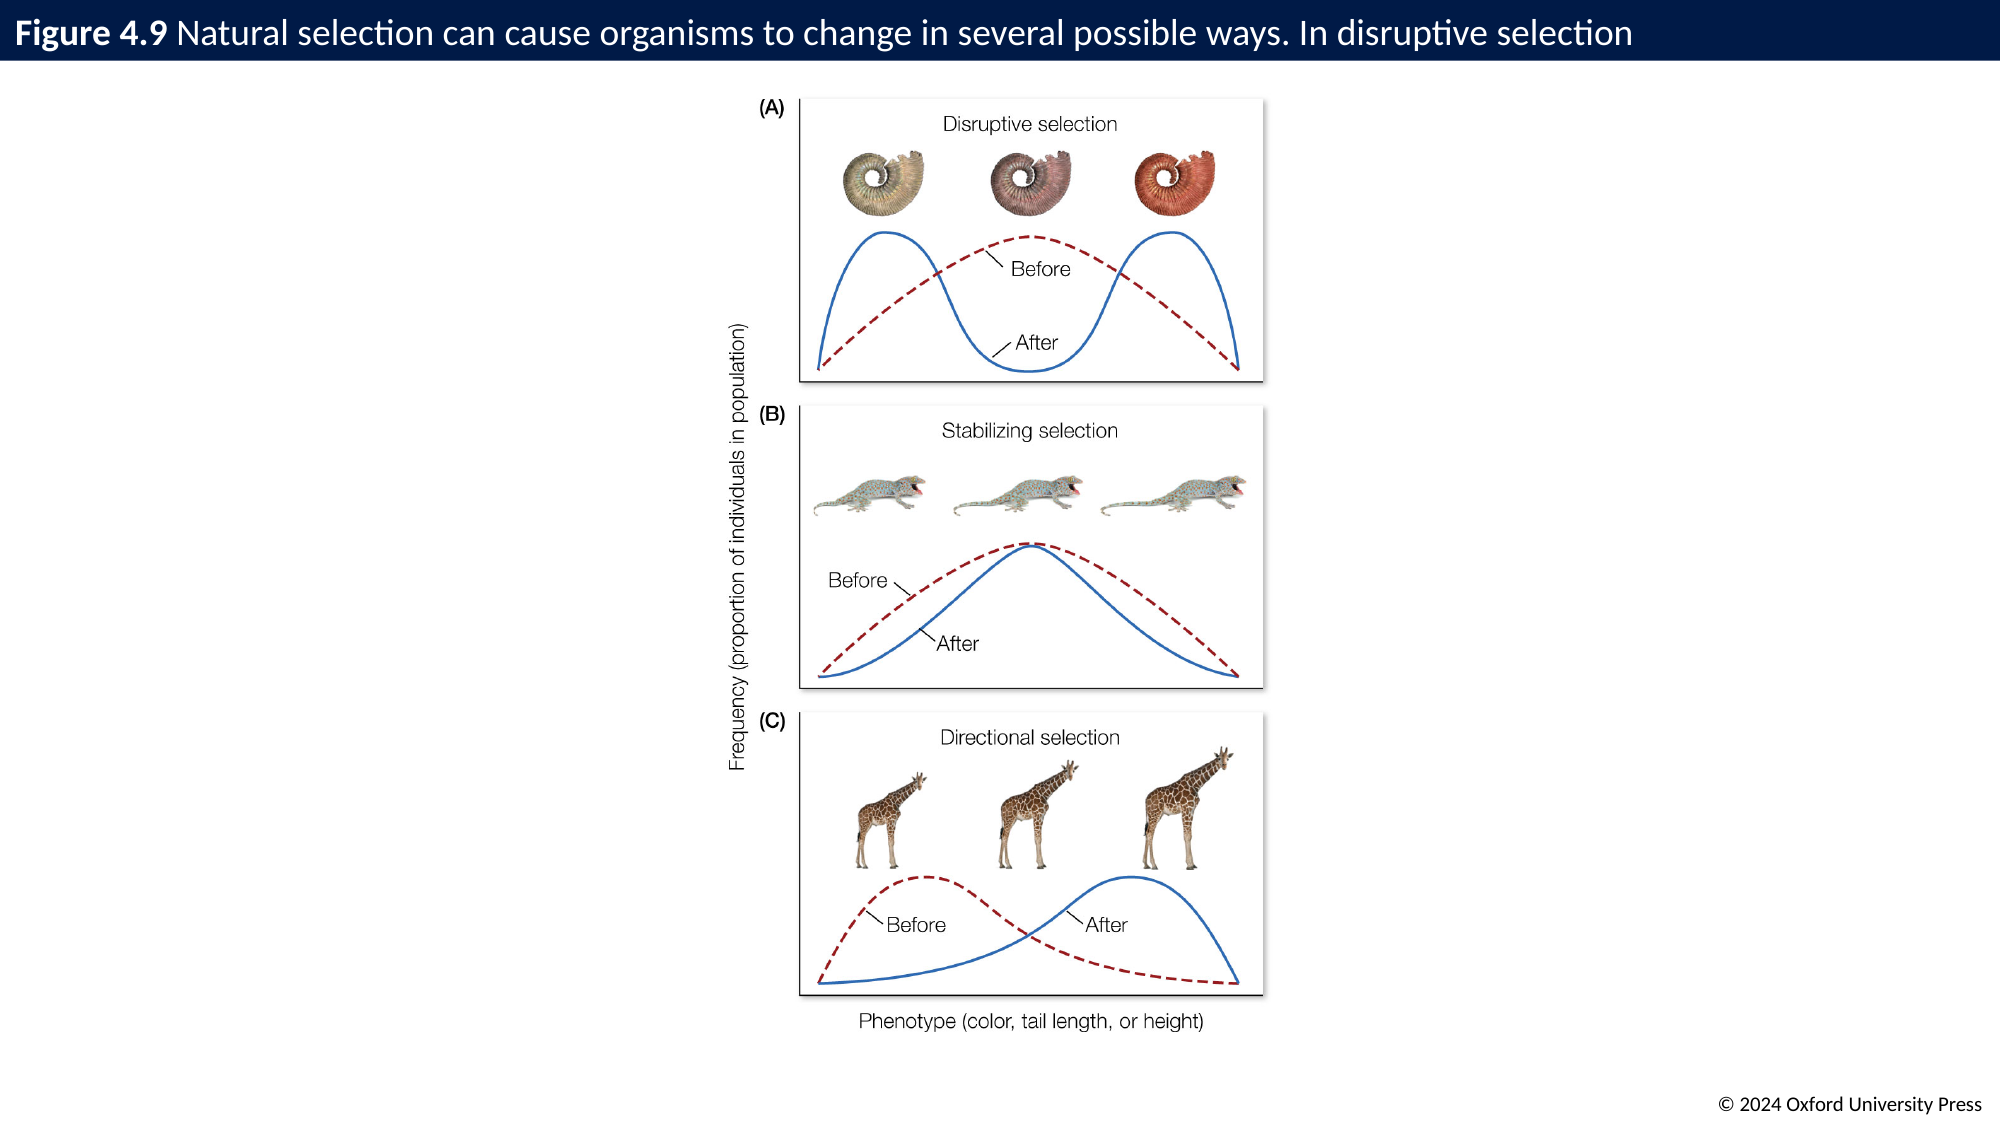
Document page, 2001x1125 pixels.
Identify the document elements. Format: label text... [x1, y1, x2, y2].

picture [726, 93, 1274, 1032]
title Figure 4.9 Natural selection can cause organisms to change in several possible ways. In disruptive selection [0, 0, 2000, 61]
